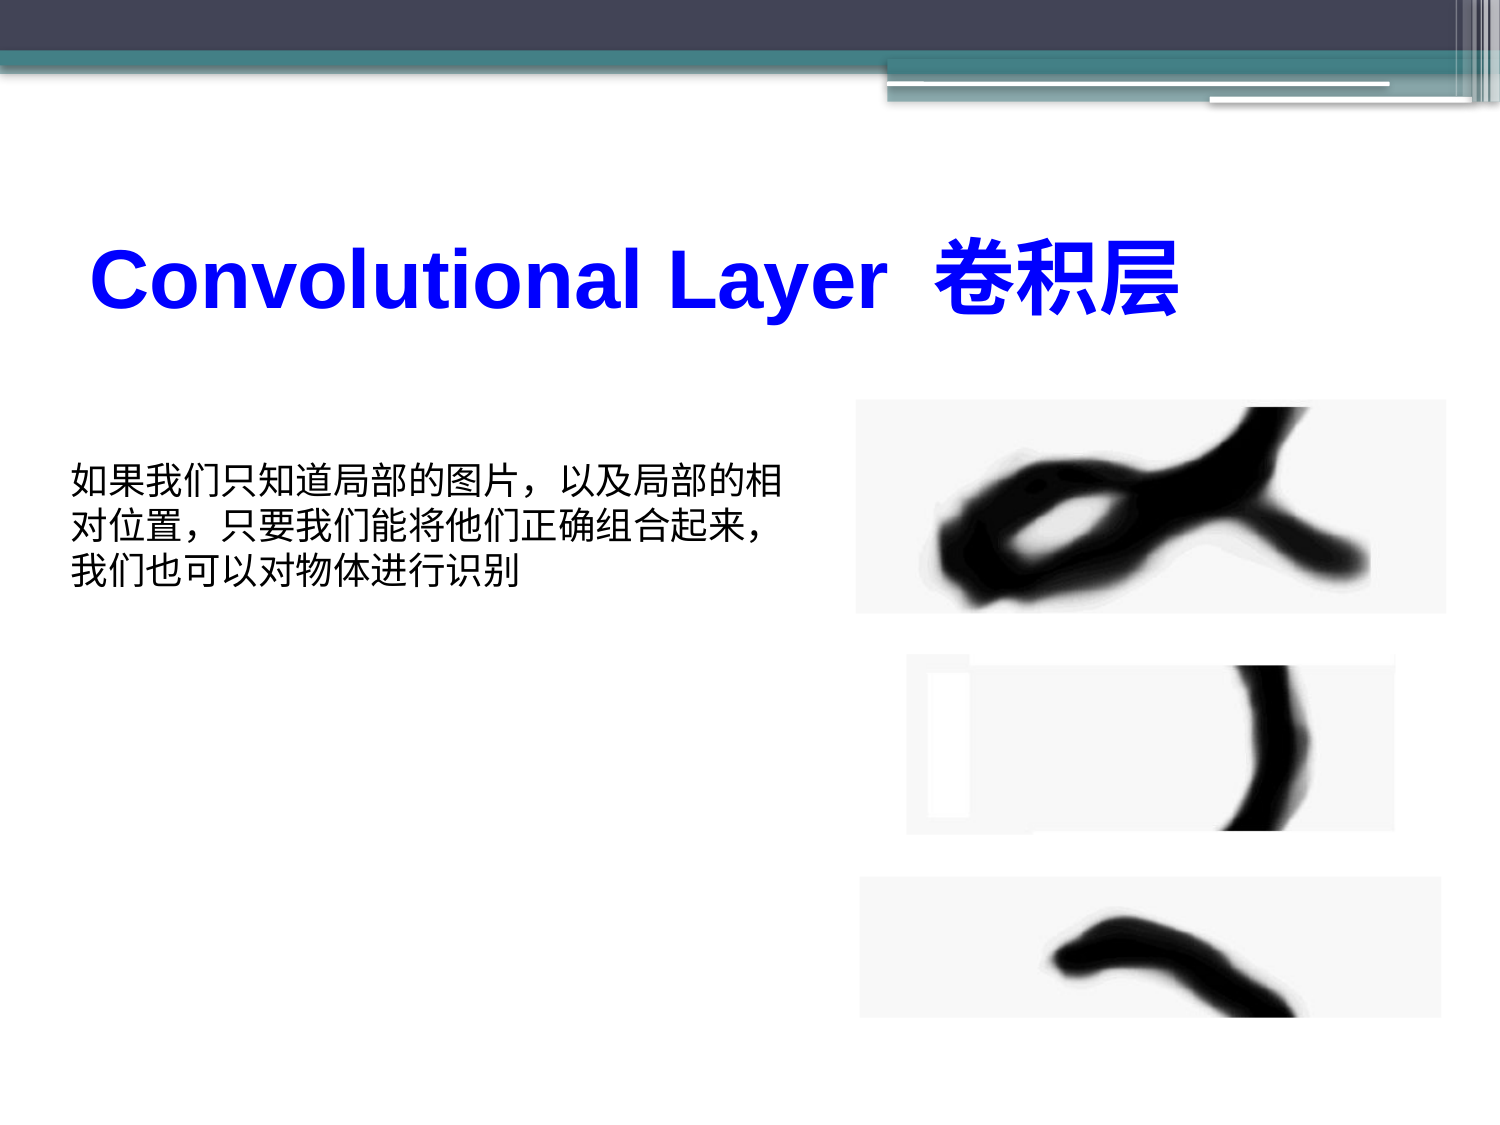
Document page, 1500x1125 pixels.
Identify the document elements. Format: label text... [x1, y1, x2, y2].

title Convolutional Layer 卷积层 [75, 187, 1425, 363]
text_box 如果我们只知道局部的图片，以及局部的相对位置，只要我们能将他们正确组合起来，我们也可以对物体进行识别 [55, 449, 770, 599]
picture [776, 349, 1500, 1066]
